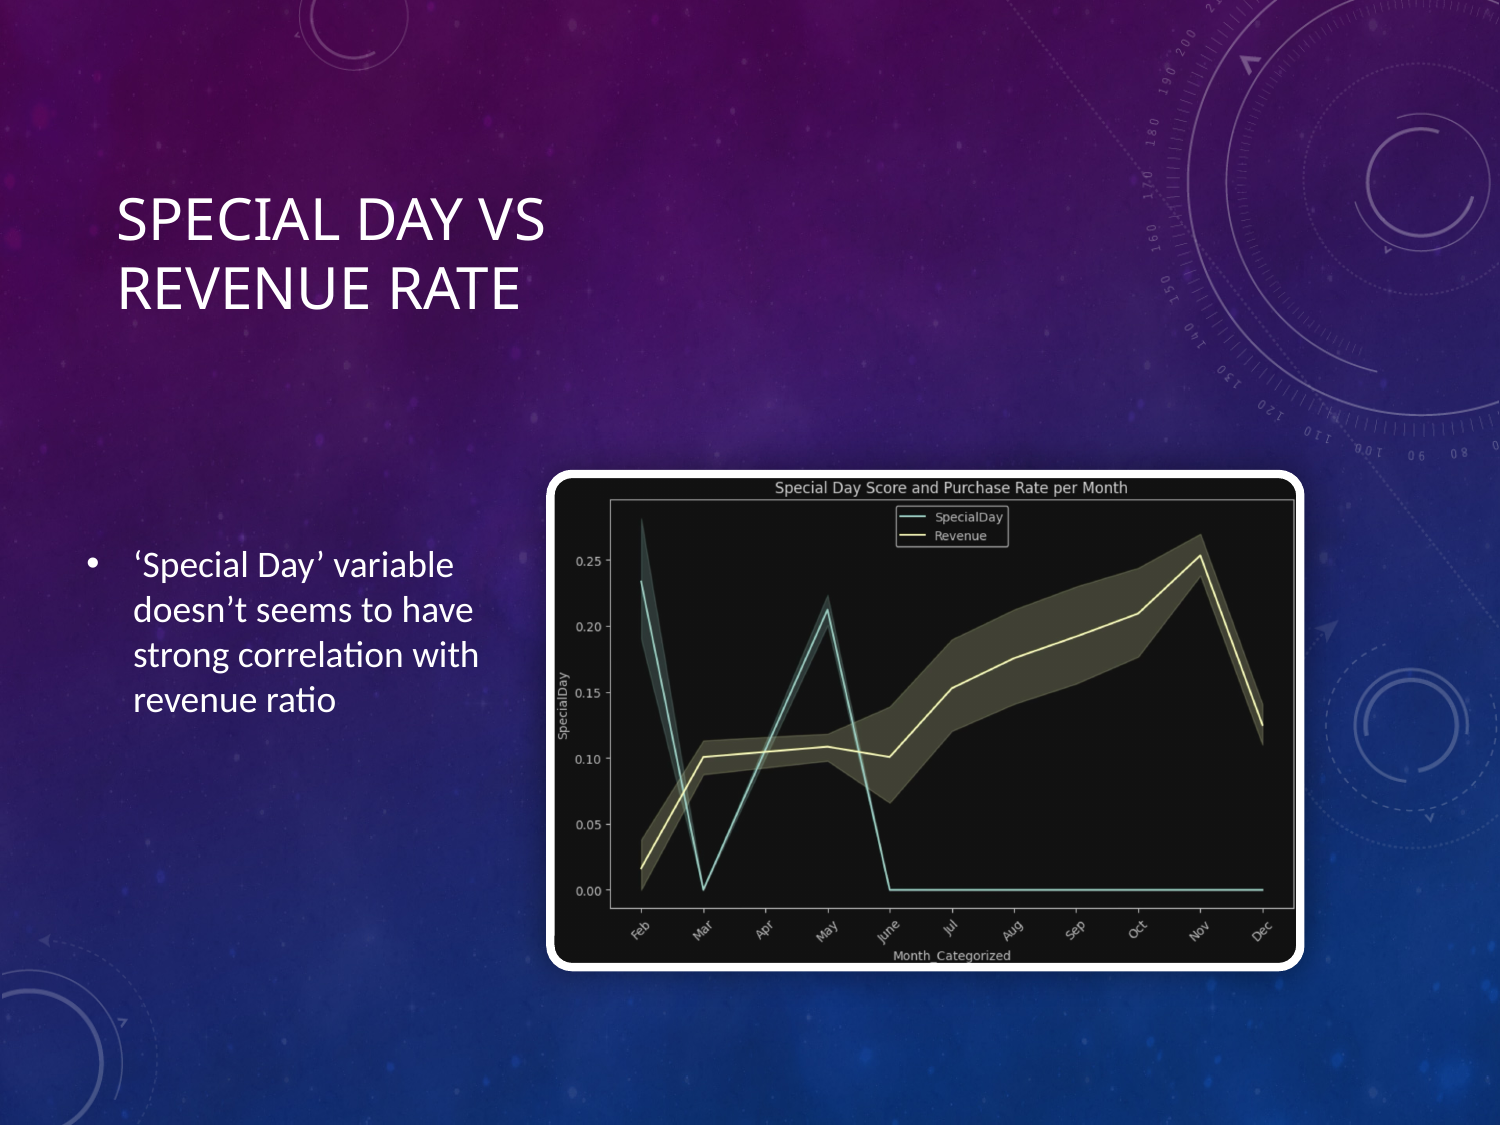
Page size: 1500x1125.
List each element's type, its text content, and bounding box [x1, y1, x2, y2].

picture [0, 0, 1500, 1125]
list ‘Special Day’ variable doesn’t seems to have strong correlation with revenue ratio [71, 331, 564, 929]
title Special Day vs Revenue Rate [101, 132, 592, 371]
